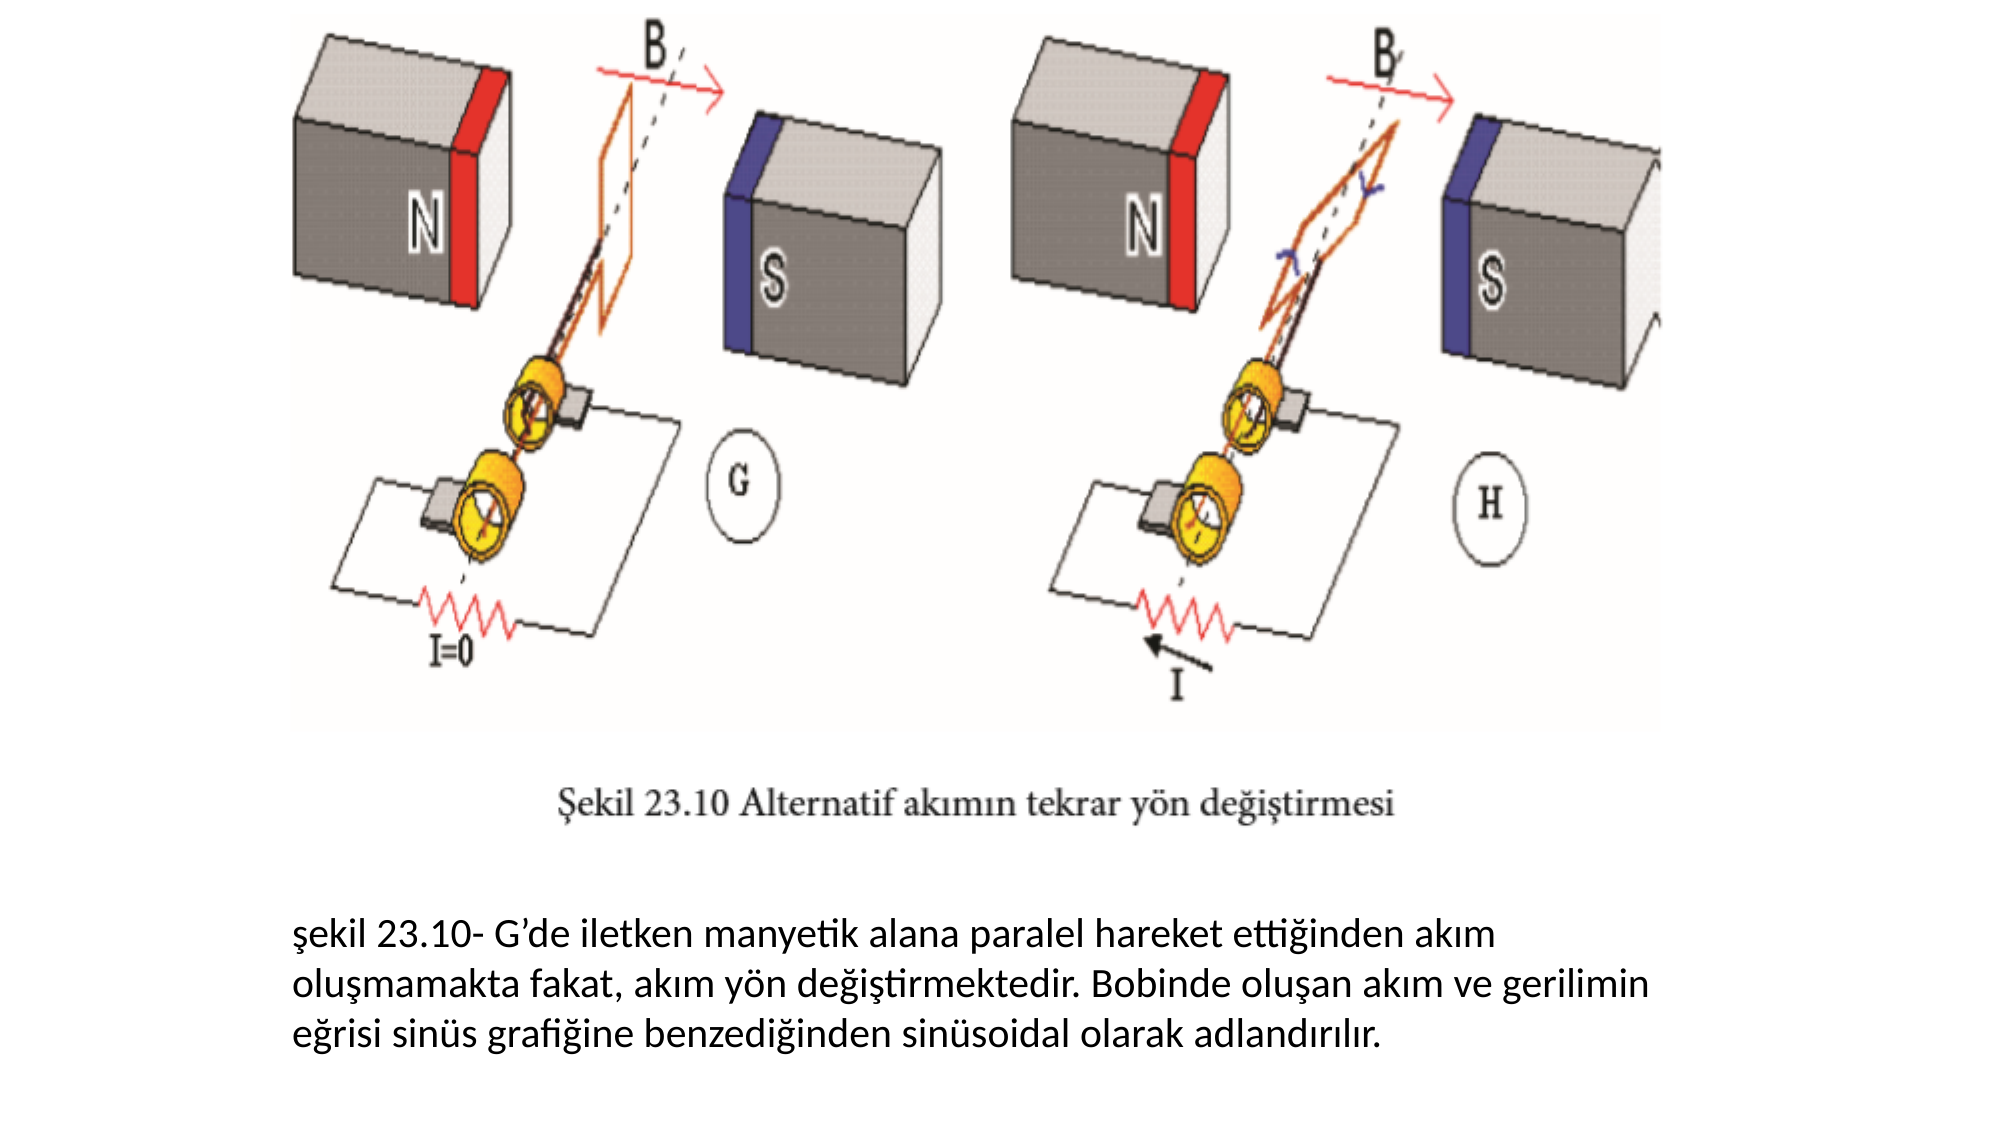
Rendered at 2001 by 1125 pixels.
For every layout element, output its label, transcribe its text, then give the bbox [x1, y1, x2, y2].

picture [209, 13, 1791, 876]
text_box şekil 23.10- G’de iletken manyetik alana paralel hareket ettiğinden akım oluşmamakta fakat, akım yön değiştirmektedir. Bobinde oluşan akım ve gerilimin eğrisi sinüs grafiğine benzediğinden sinüsoidal olarak adlandırılır. [277, 897, 1723, 1065]
